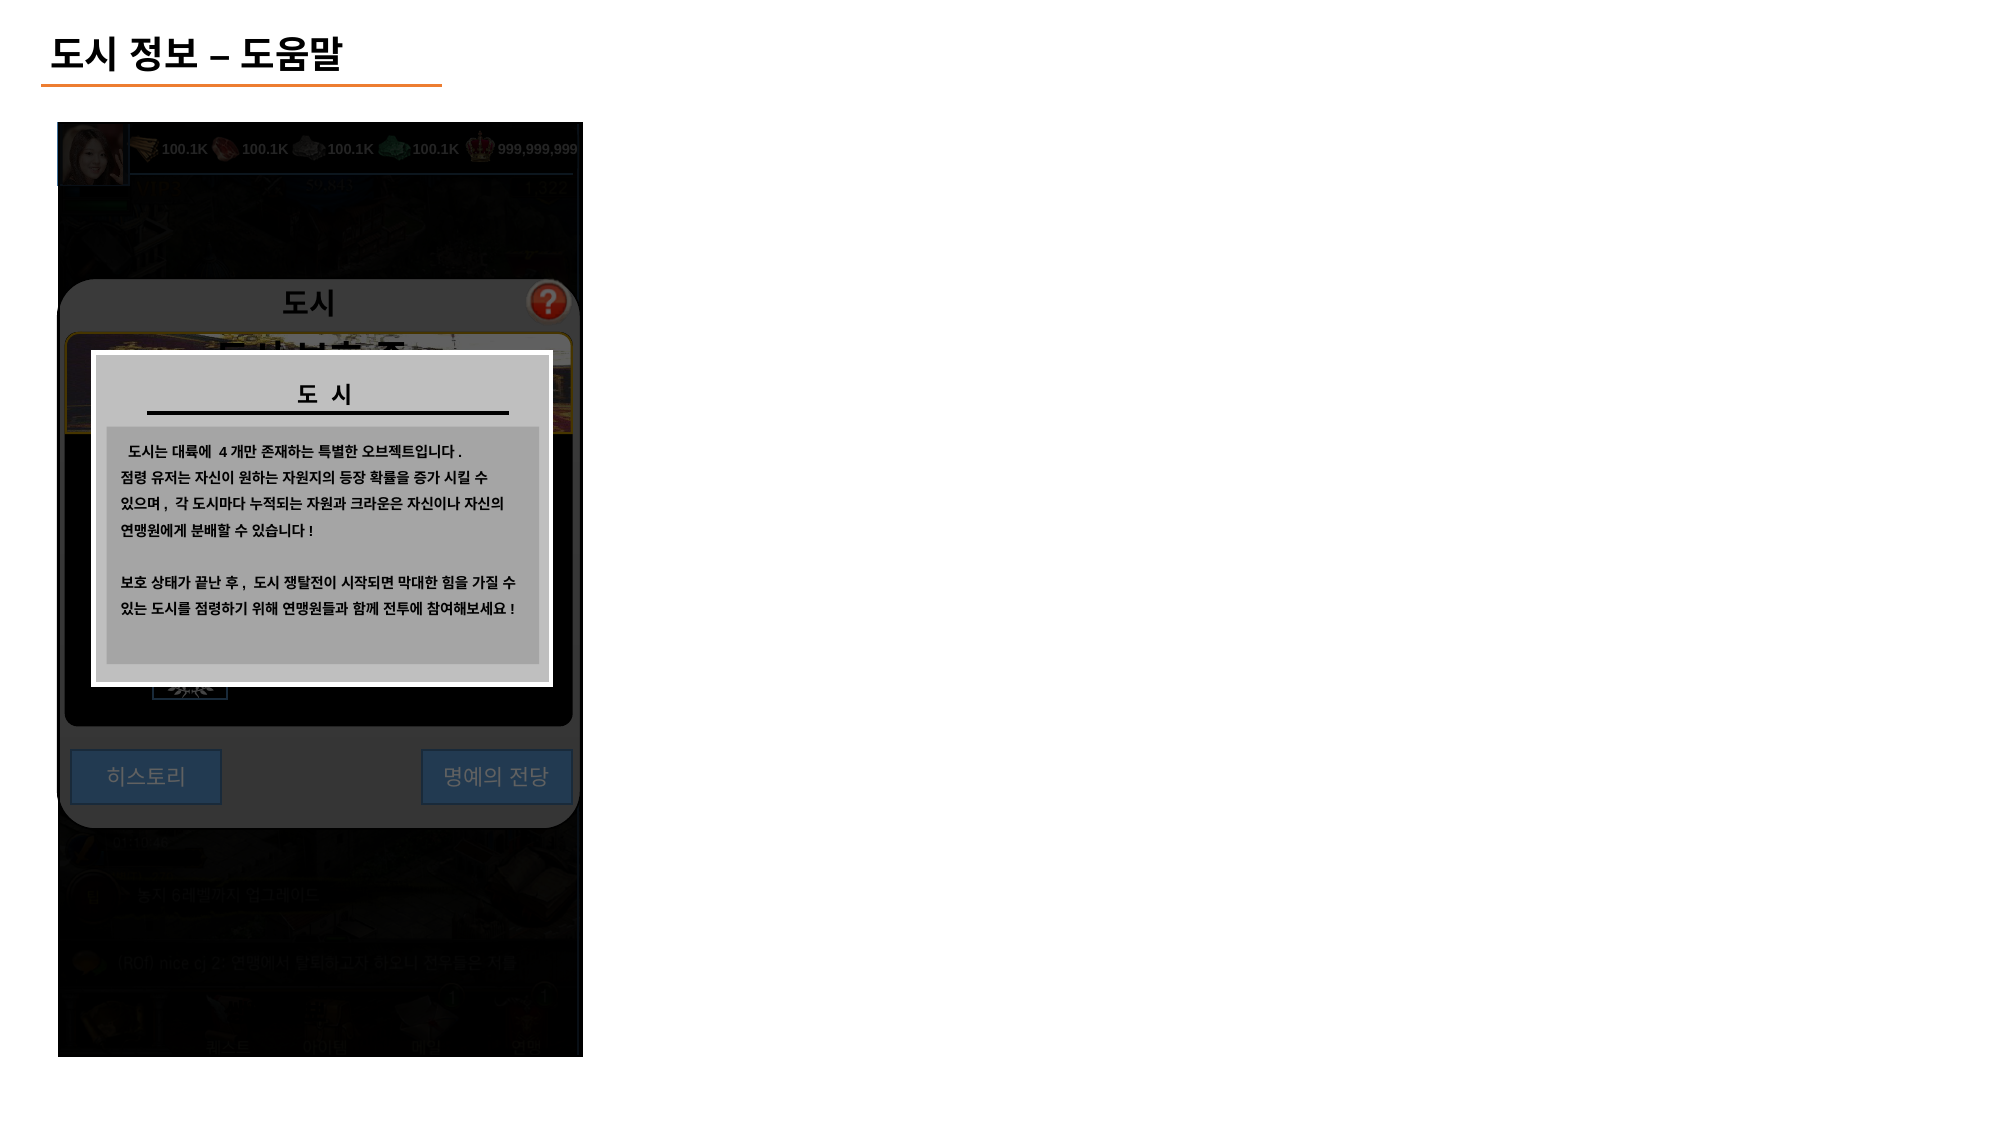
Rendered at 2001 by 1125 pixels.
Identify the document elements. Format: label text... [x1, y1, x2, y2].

picture [58, 185, 583, 1057]
text_box 도시 정보 – 도움말 [35, 23, 391, 84]
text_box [57, 122, 597, 185]
